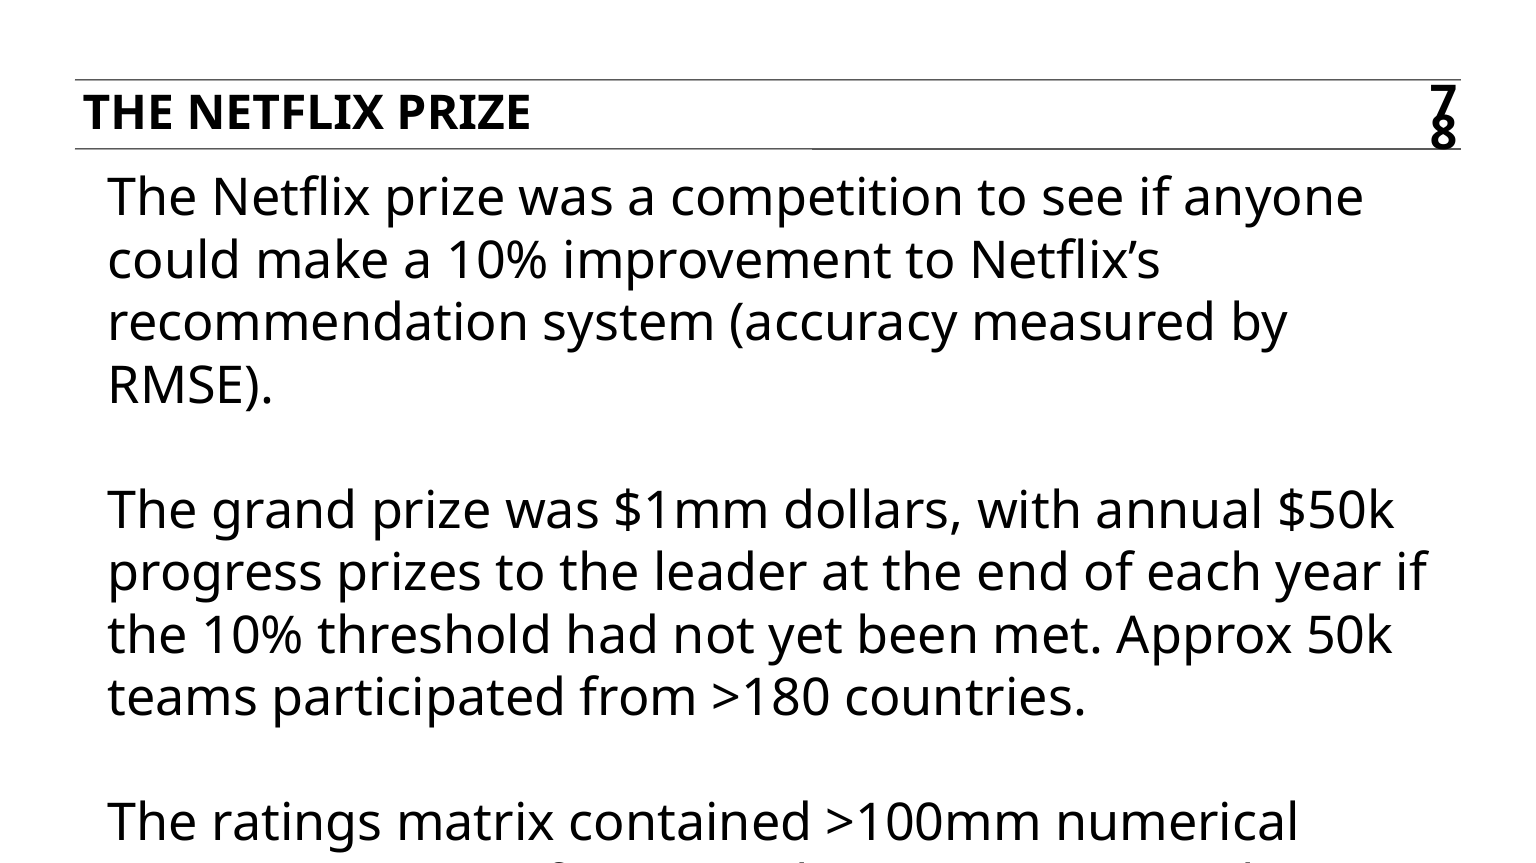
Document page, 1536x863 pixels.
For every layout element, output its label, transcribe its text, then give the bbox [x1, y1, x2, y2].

slide_number 78 [1419, 86, 1461, 138]
list The netflix prize [67, 81, 1118, 132]
text_box The Netflix prize was a competition to see if anyone could make a 10% improvement to Netflix’s recommendation system (accuracy measured by RMSE). The grand prize was $1mm dollars, with annual $50k progress prizes to the leader at the end of each year if the 10% threshold had not yet been met. Approx 50k teams participated from >180 countries. The ratings matrix contained >100mm numerical entries (1-5 stars) from ~500k users across ~17k movies. The data was split into train/quiz/test sets to prevent overfitting on the test data by answer submission (this was a clever idea!) [92, 156, 1468, 863]
